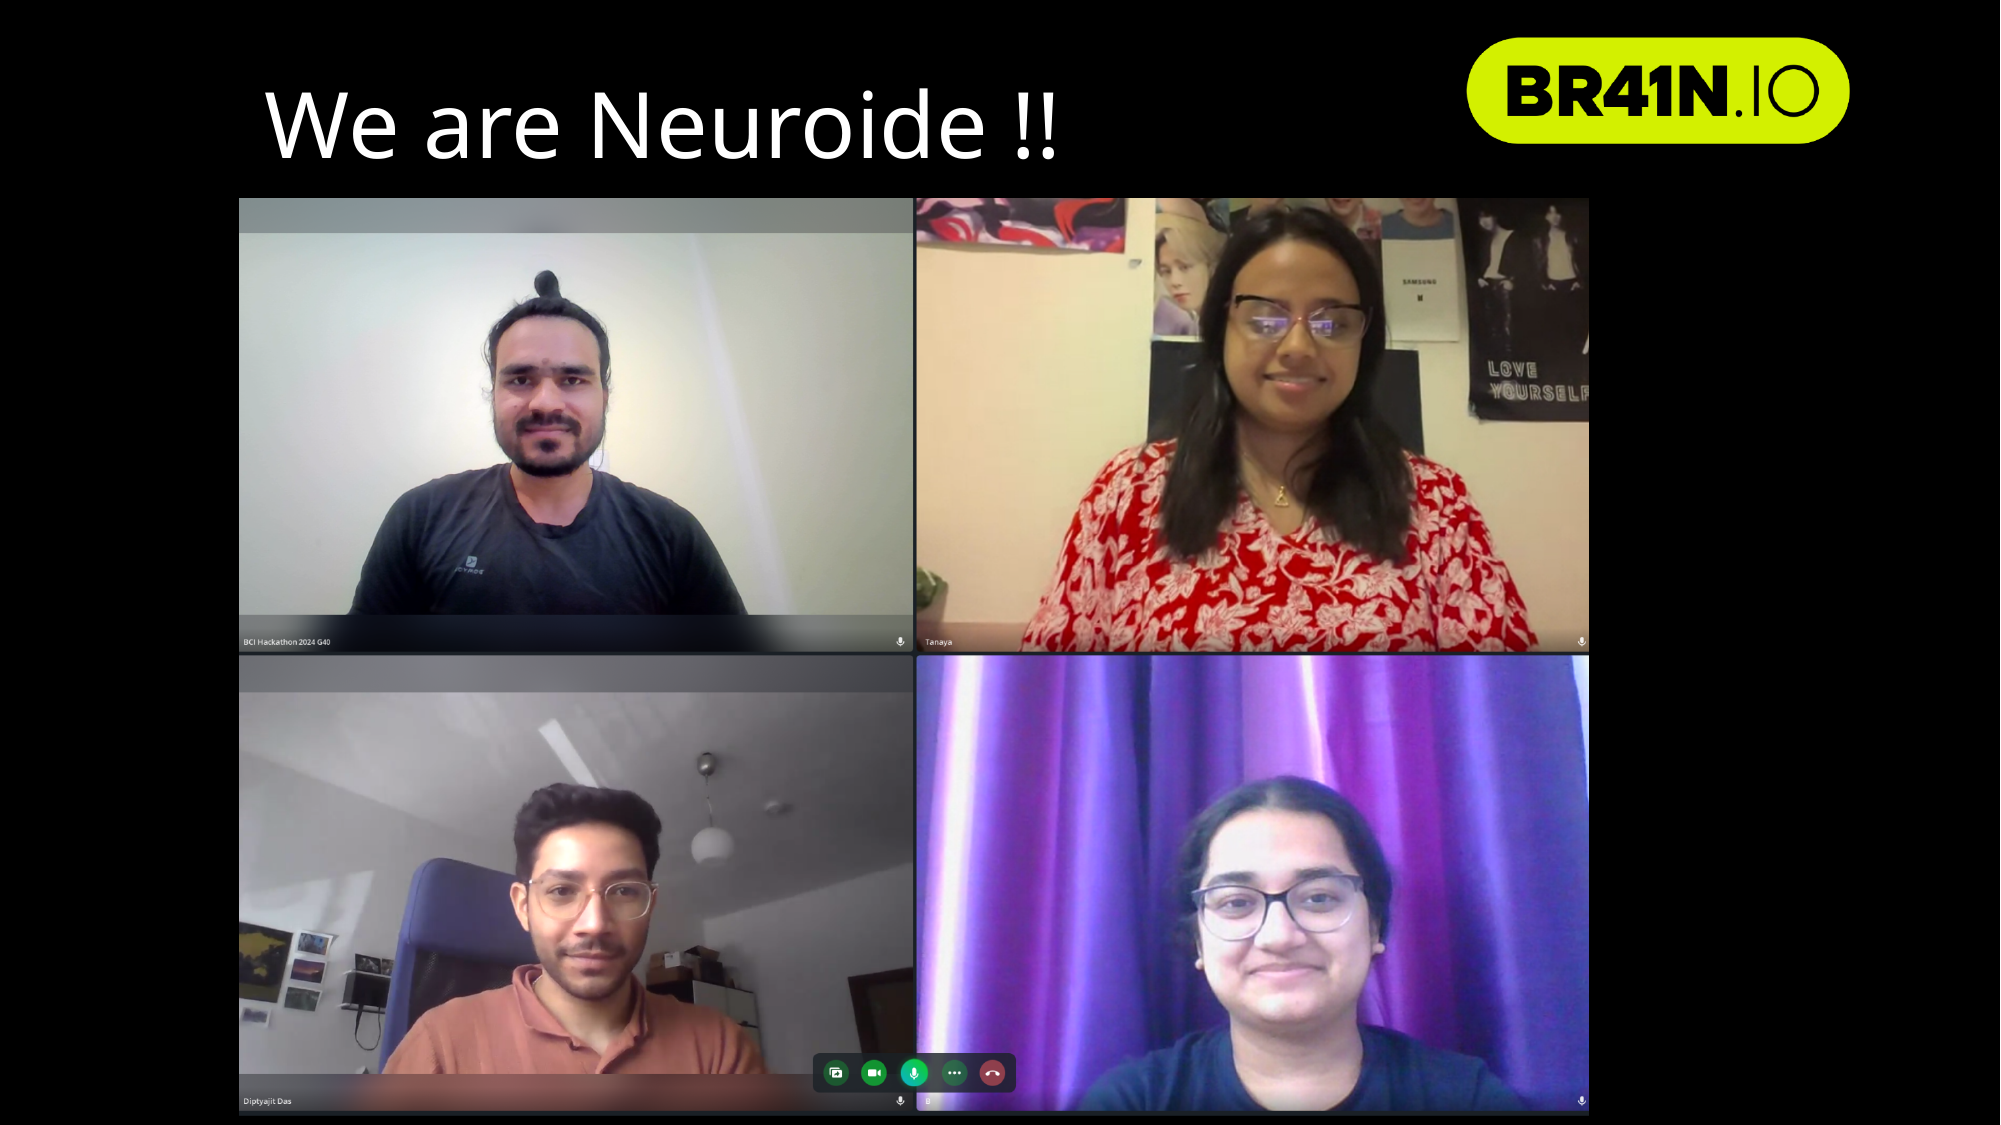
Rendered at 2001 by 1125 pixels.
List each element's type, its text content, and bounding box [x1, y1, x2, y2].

title We are Neuroide !! [249, 59, 1336, 196]
picture [239, 198, 1589, 1116]
picture [1465, 37, 1850, 144]
